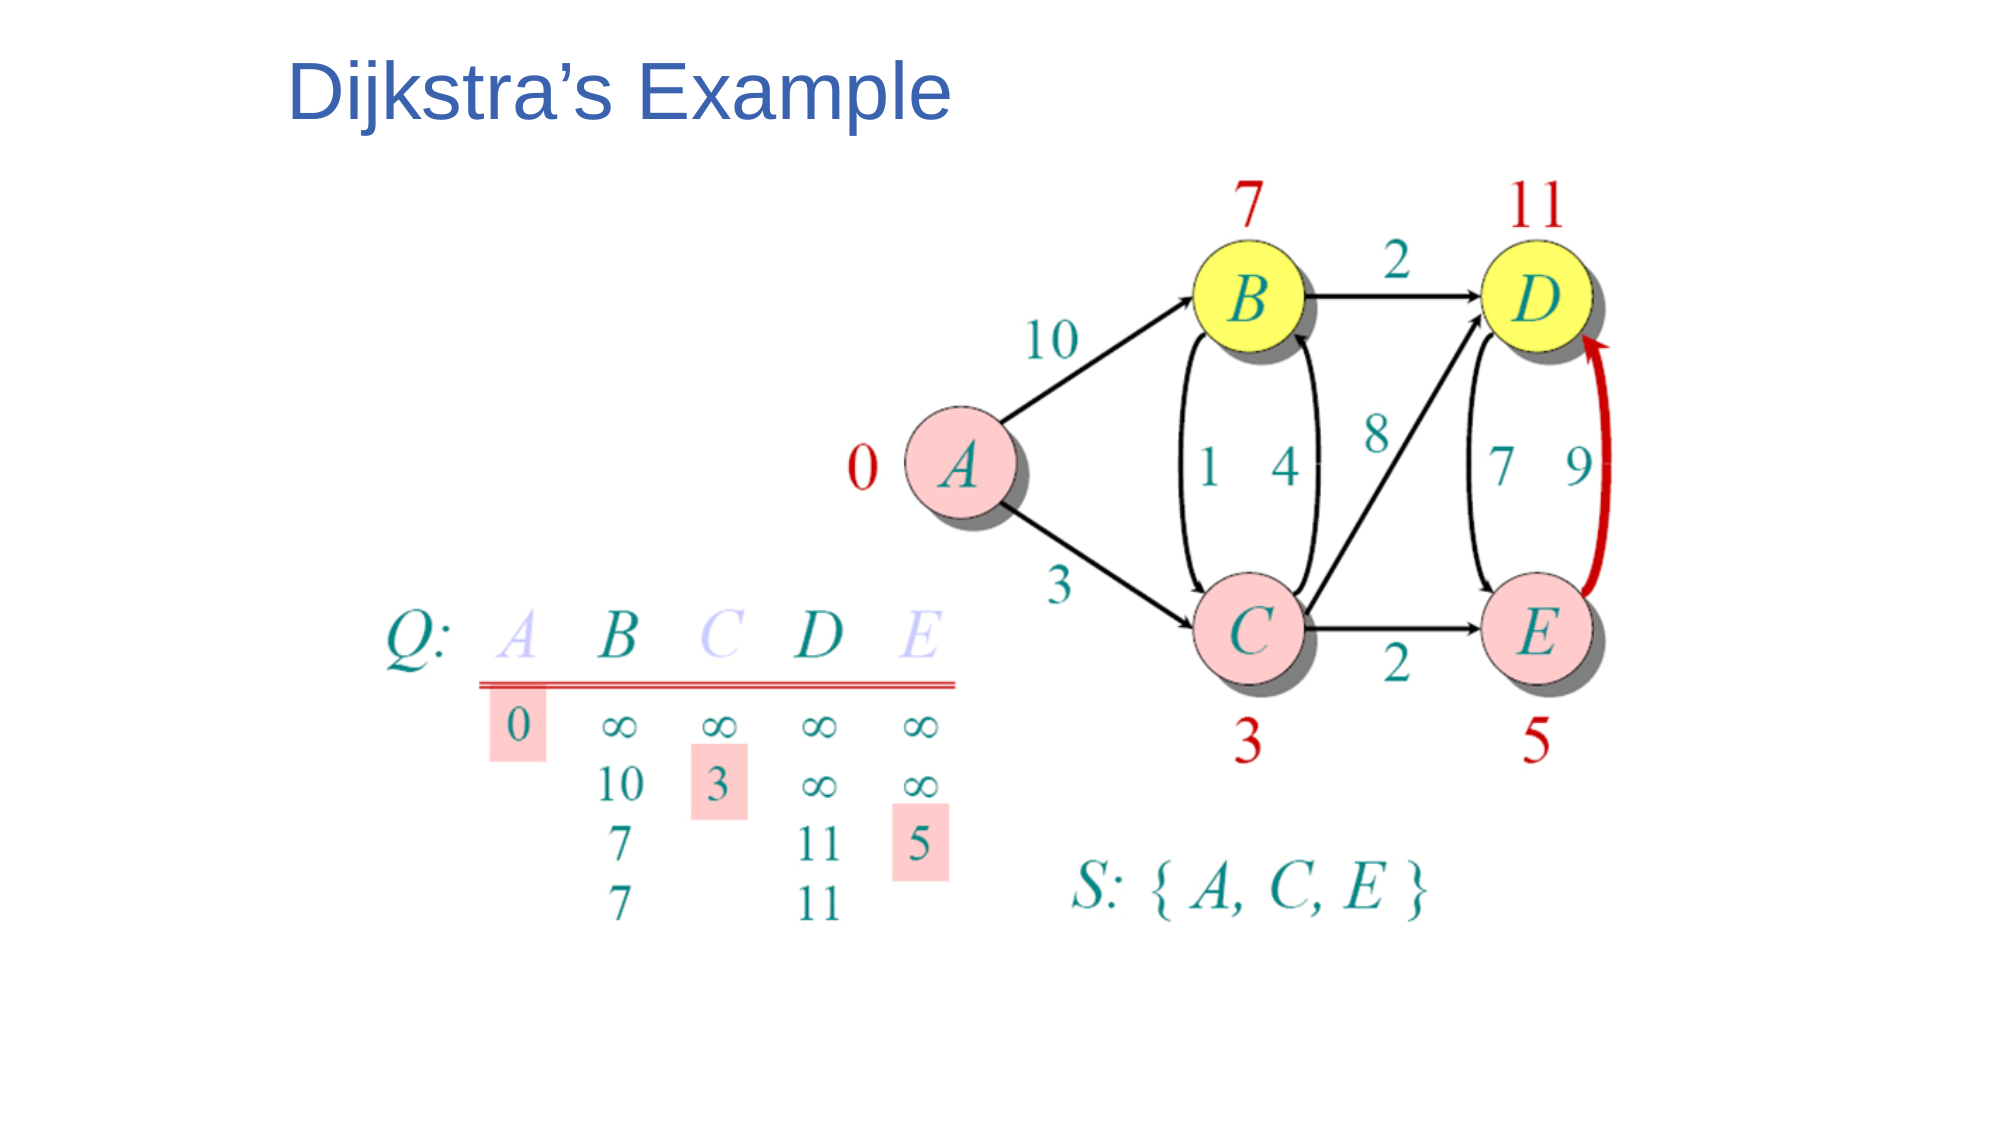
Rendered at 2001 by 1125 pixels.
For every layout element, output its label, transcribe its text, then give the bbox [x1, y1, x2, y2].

title Dijkstra’s Example [286, 45, 1714, 180]
picture [323, 175, 1677, 950]
